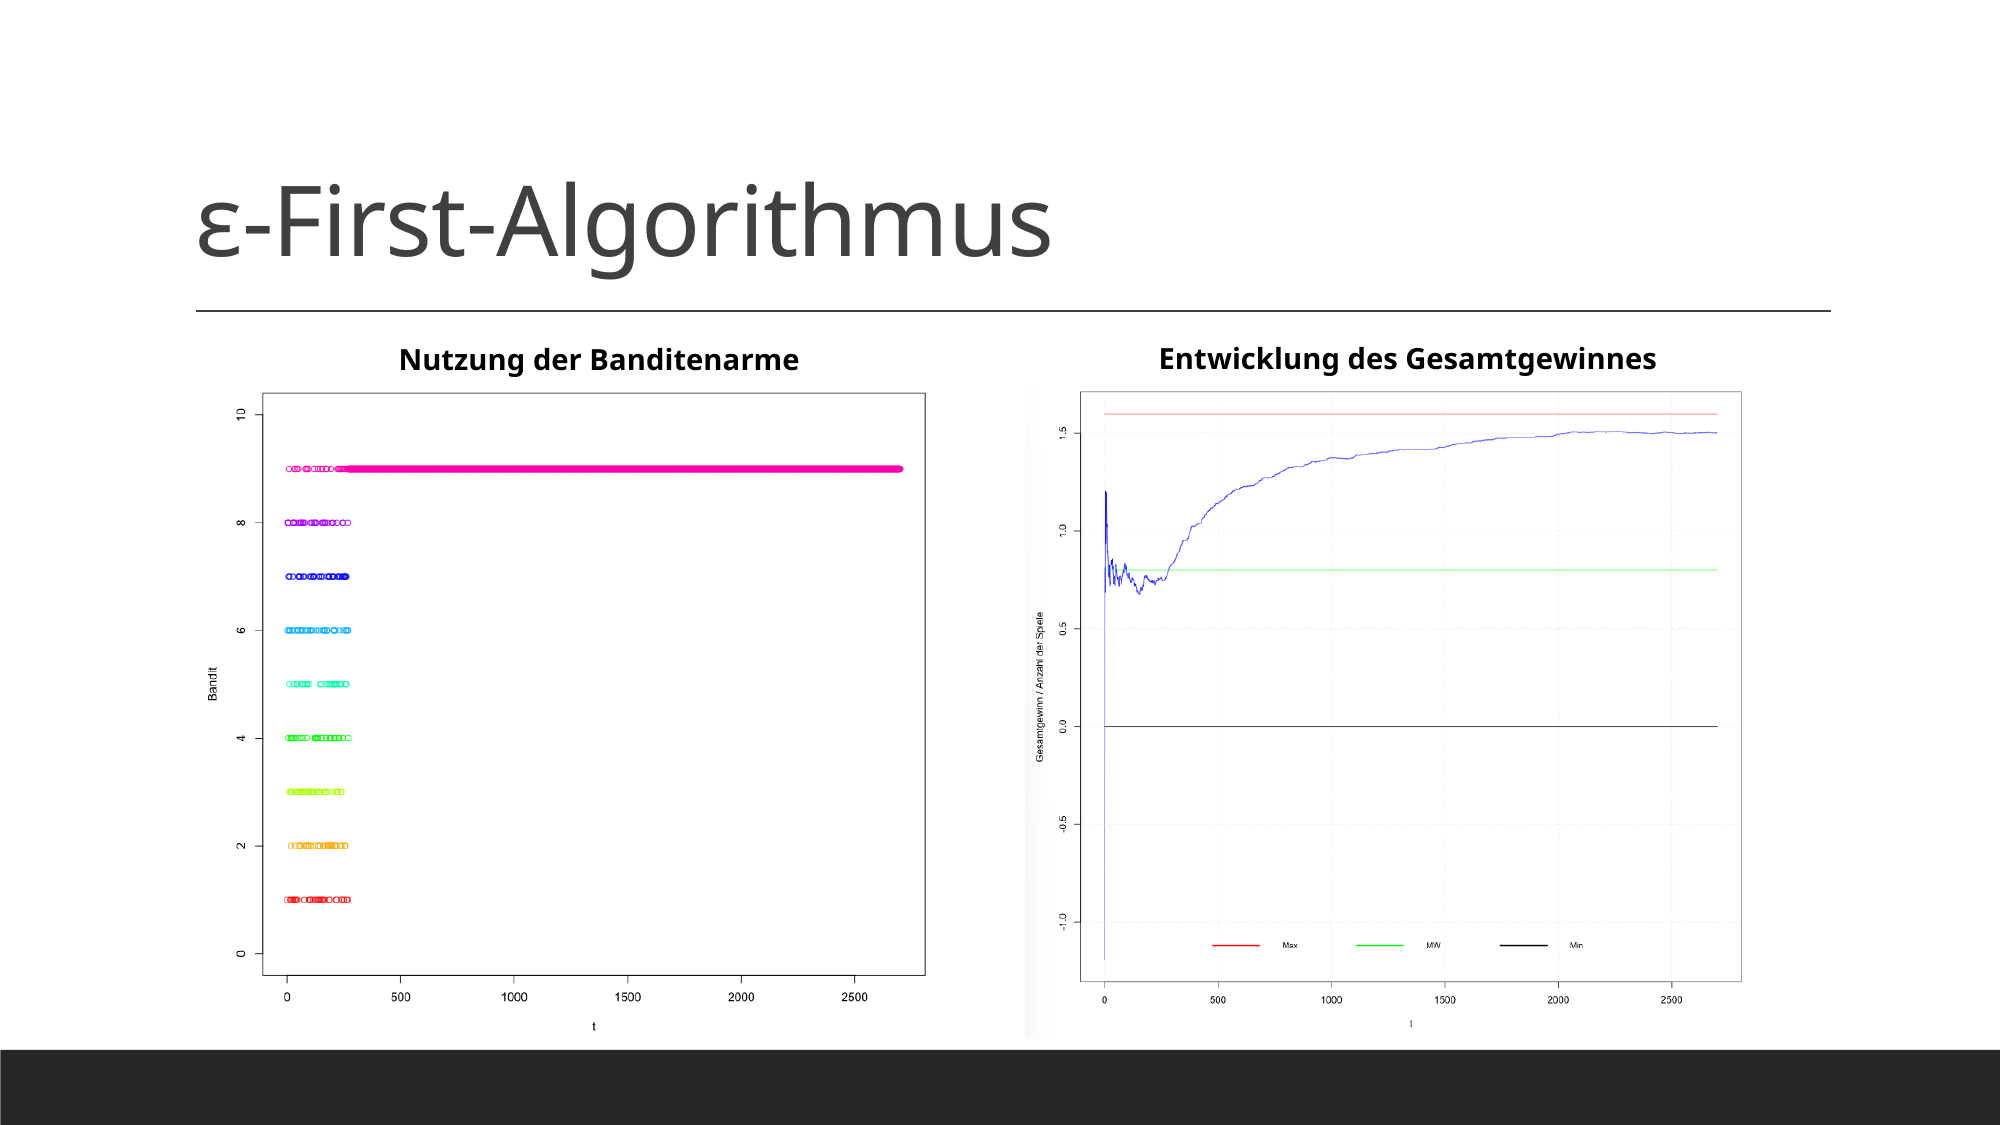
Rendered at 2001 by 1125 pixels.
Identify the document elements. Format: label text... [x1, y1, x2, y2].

picture [1024, 386, 1747, 1040]
title ε-First-Algorithmus [180, 47, 1830, 285]
text_box Entwicklung des Gesamtgewinnes [1069, 333, 1747, 383]
text_box Nutzung der Banditenarme [273, 333, 933, 383]
picture [202, 386, 934, 1040]
